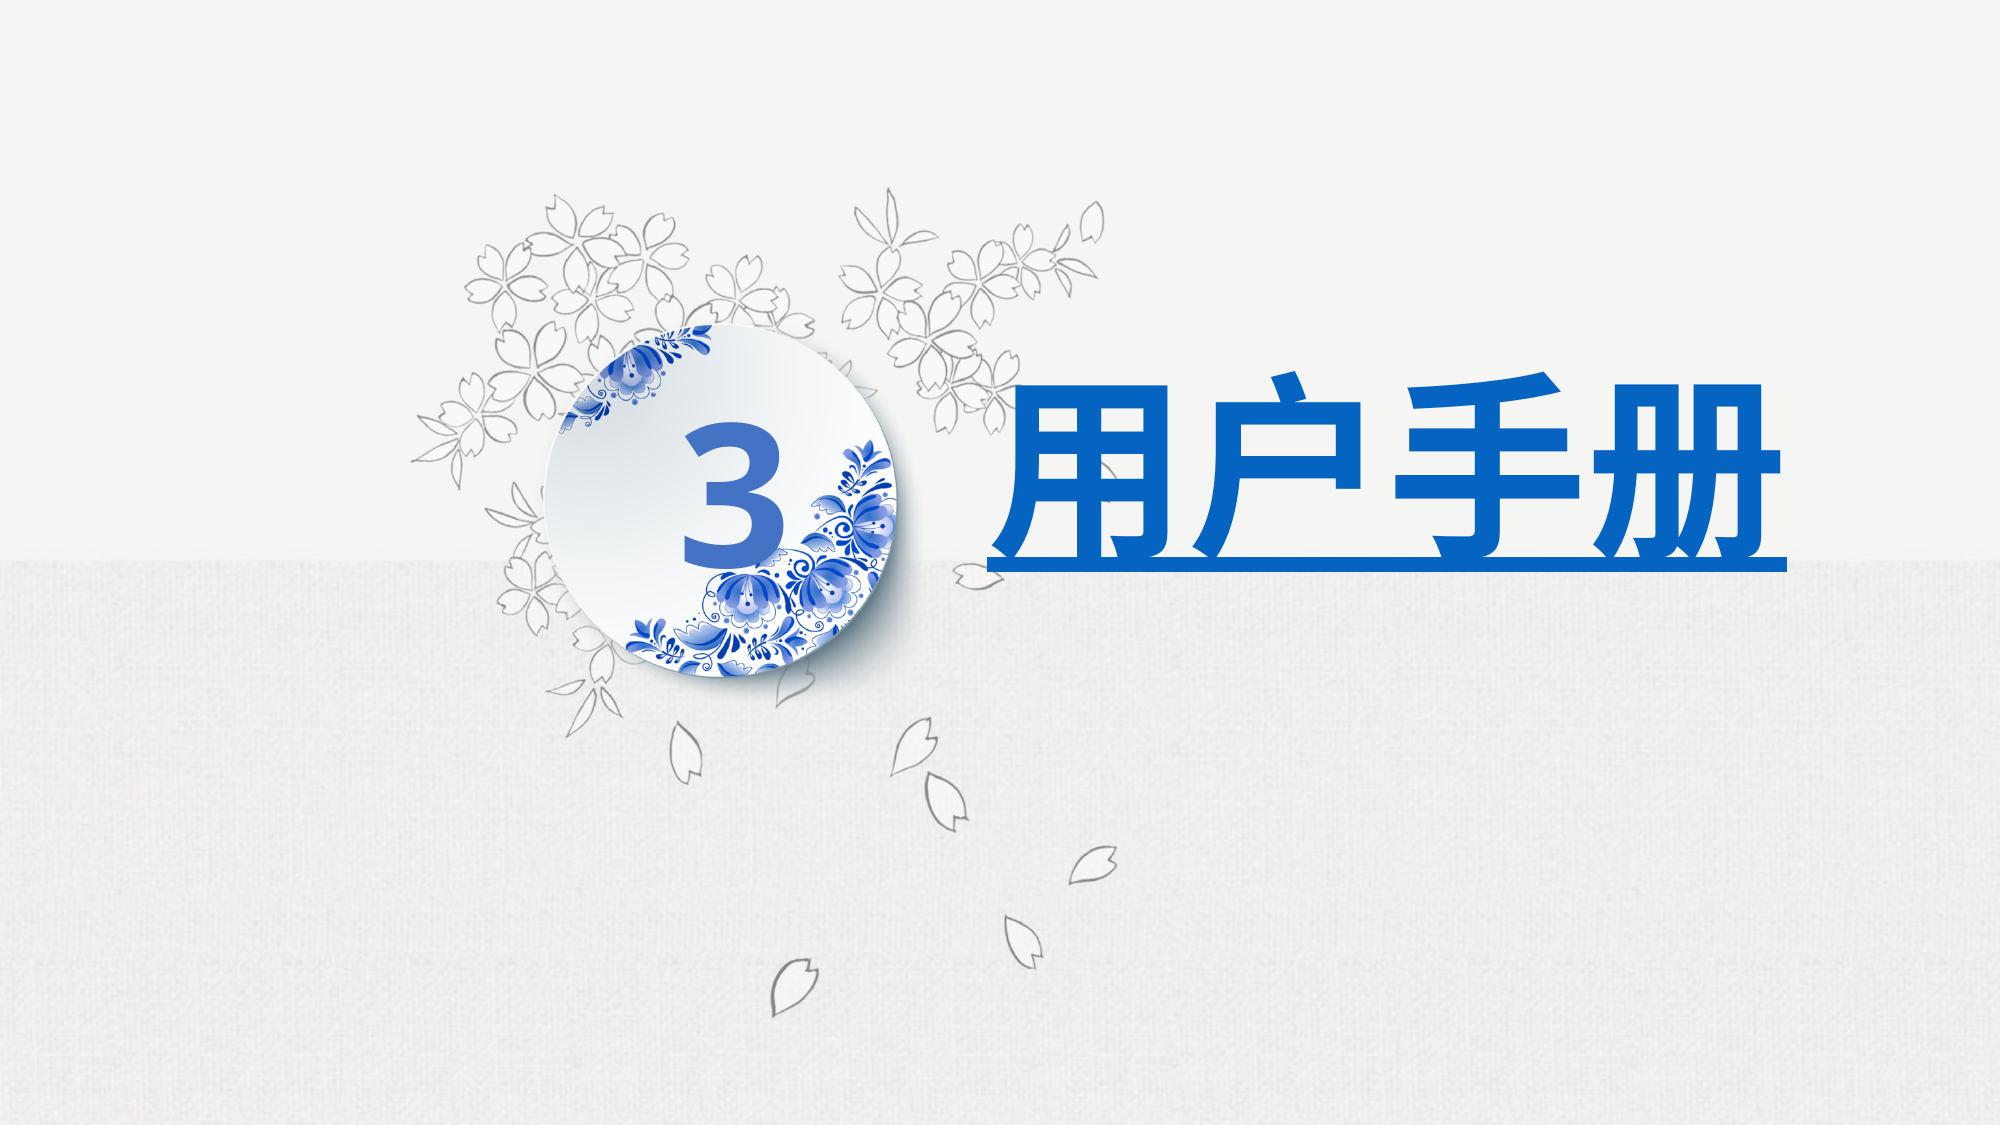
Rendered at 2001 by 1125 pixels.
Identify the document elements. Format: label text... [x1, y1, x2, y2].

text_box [499, 247, 950, 728]
text_box 用户手册 [1185, 335, 1803, 640]
picture [0, 0, 2001, 1125]
